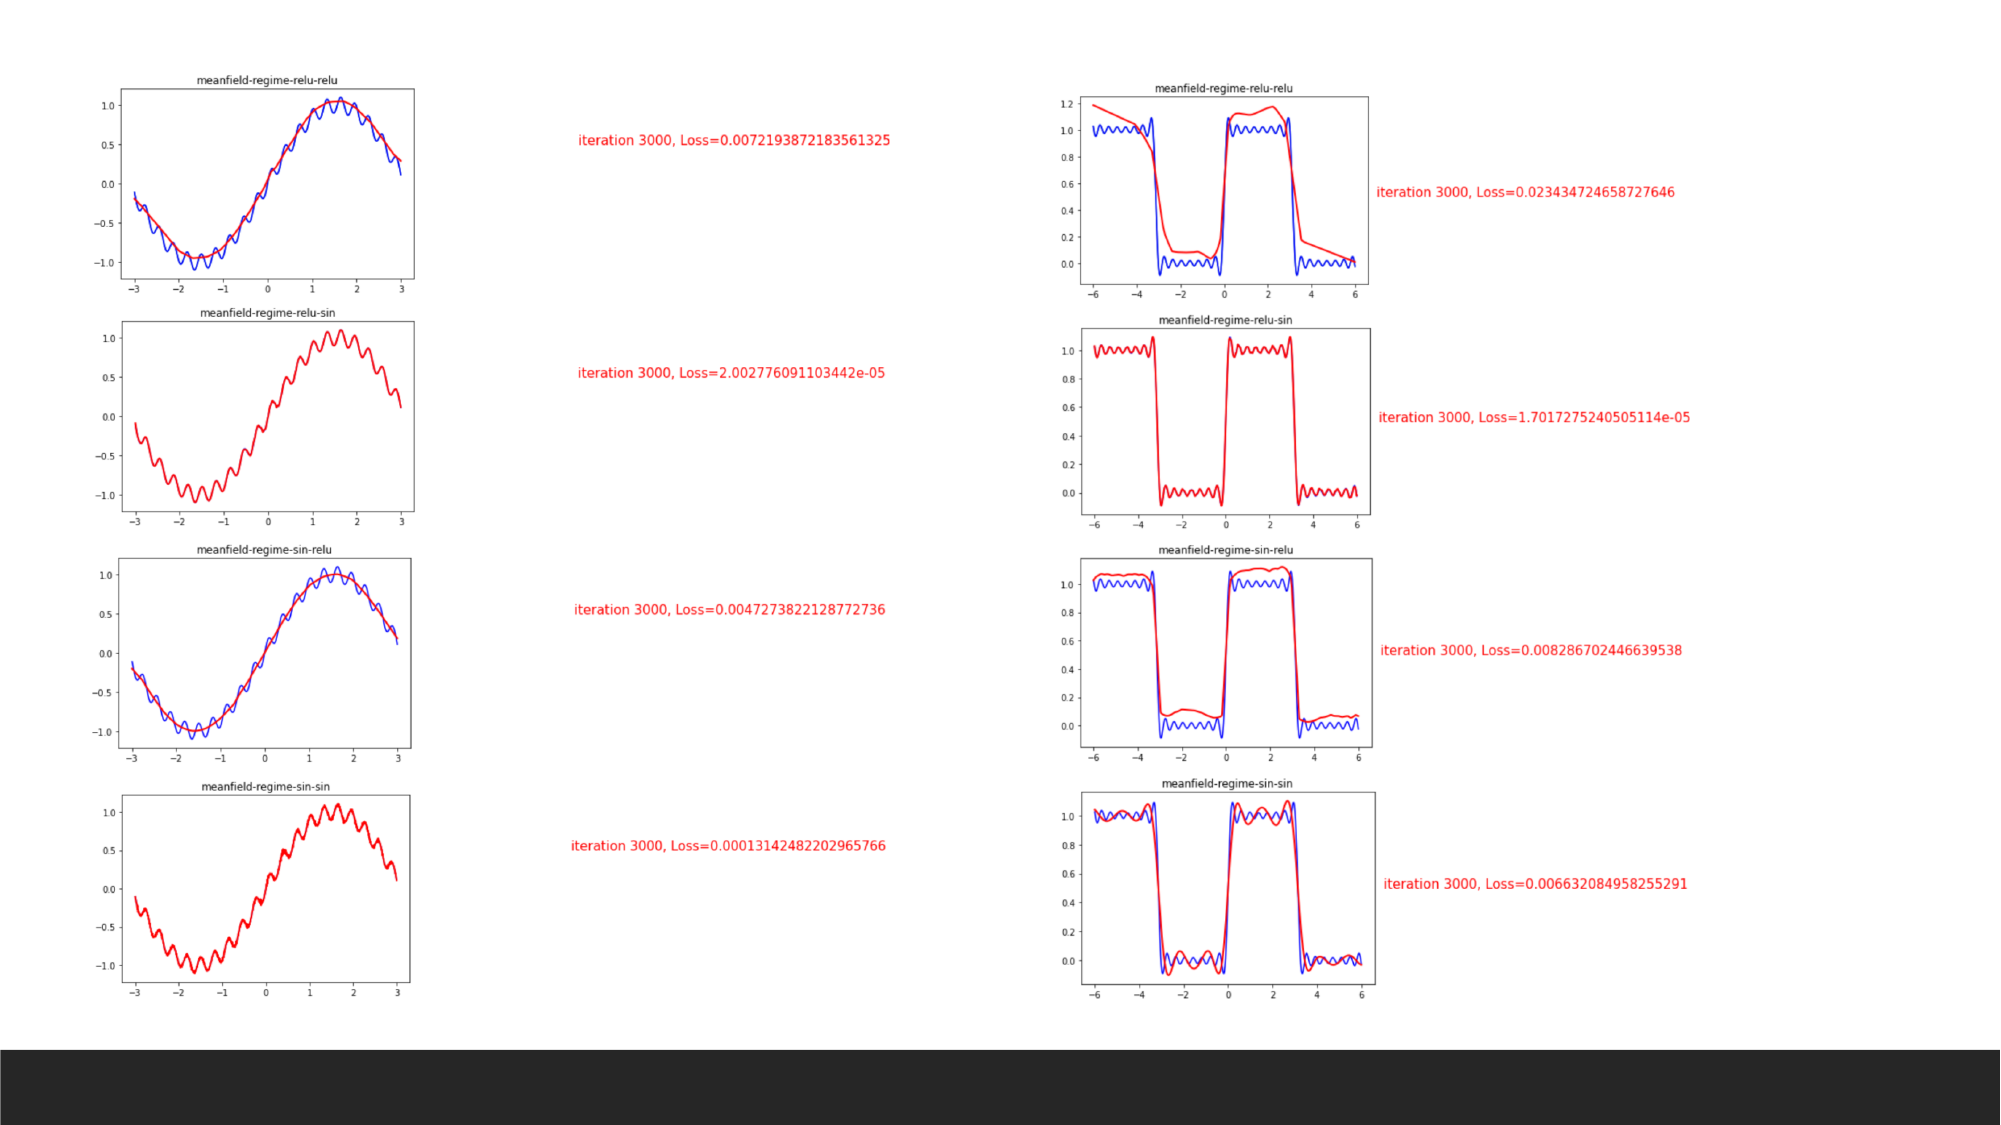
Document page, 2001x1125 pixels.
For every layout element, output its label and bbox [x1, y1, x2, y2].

picture [62, 65, 926, 1001]
picture [999, 65, 1752, 1033]
